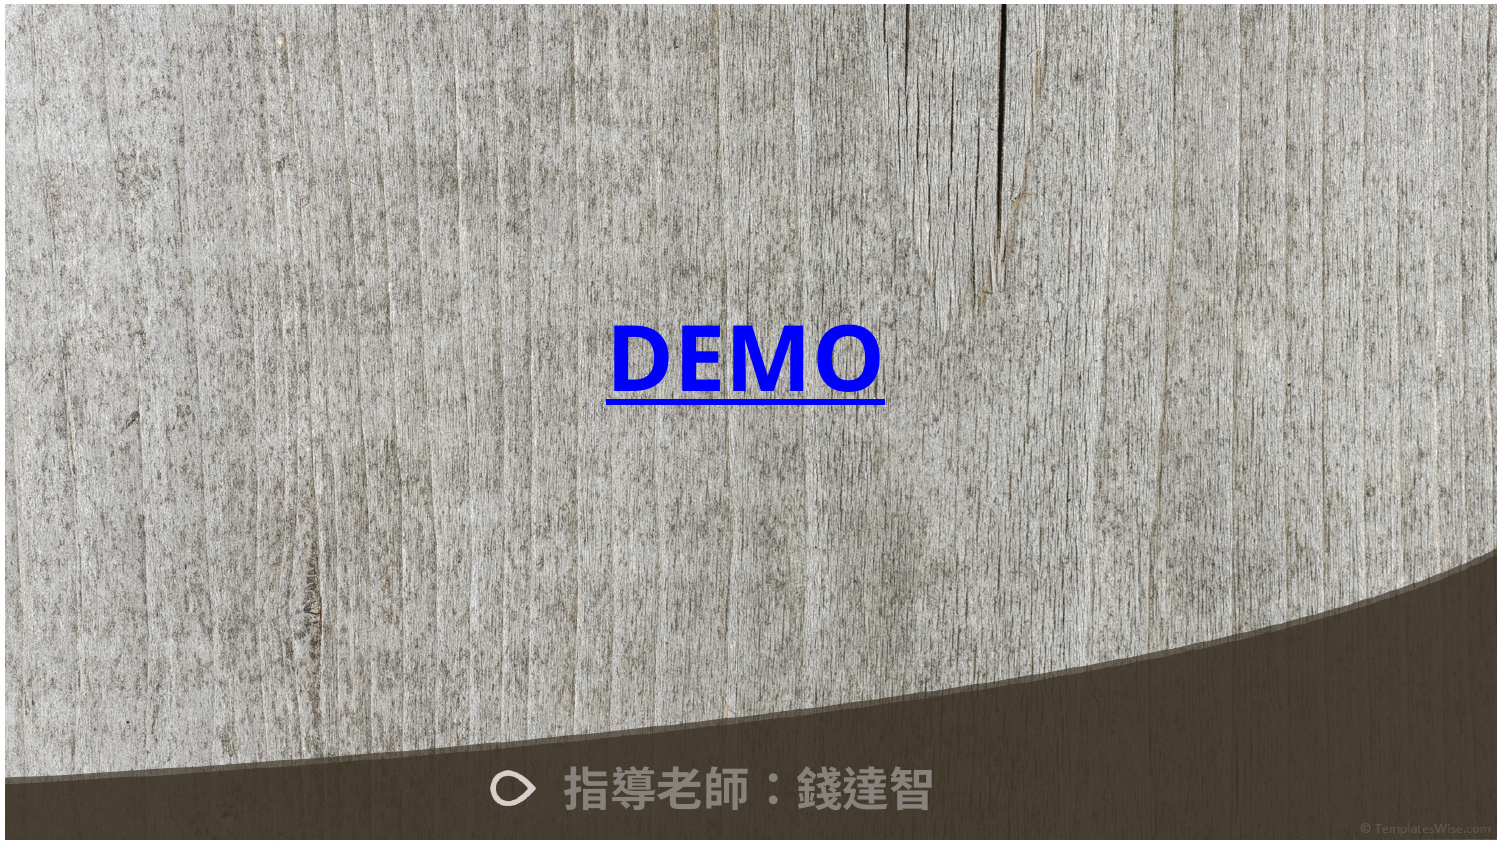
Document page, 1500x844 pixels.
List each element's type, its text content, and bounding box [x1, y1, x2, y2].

text_box 指導老師：錢達智 [224, 752, 1275, 824]
title DEMO [220, 268, 1272, 458]
picture [0, 0, 1500, 844]
